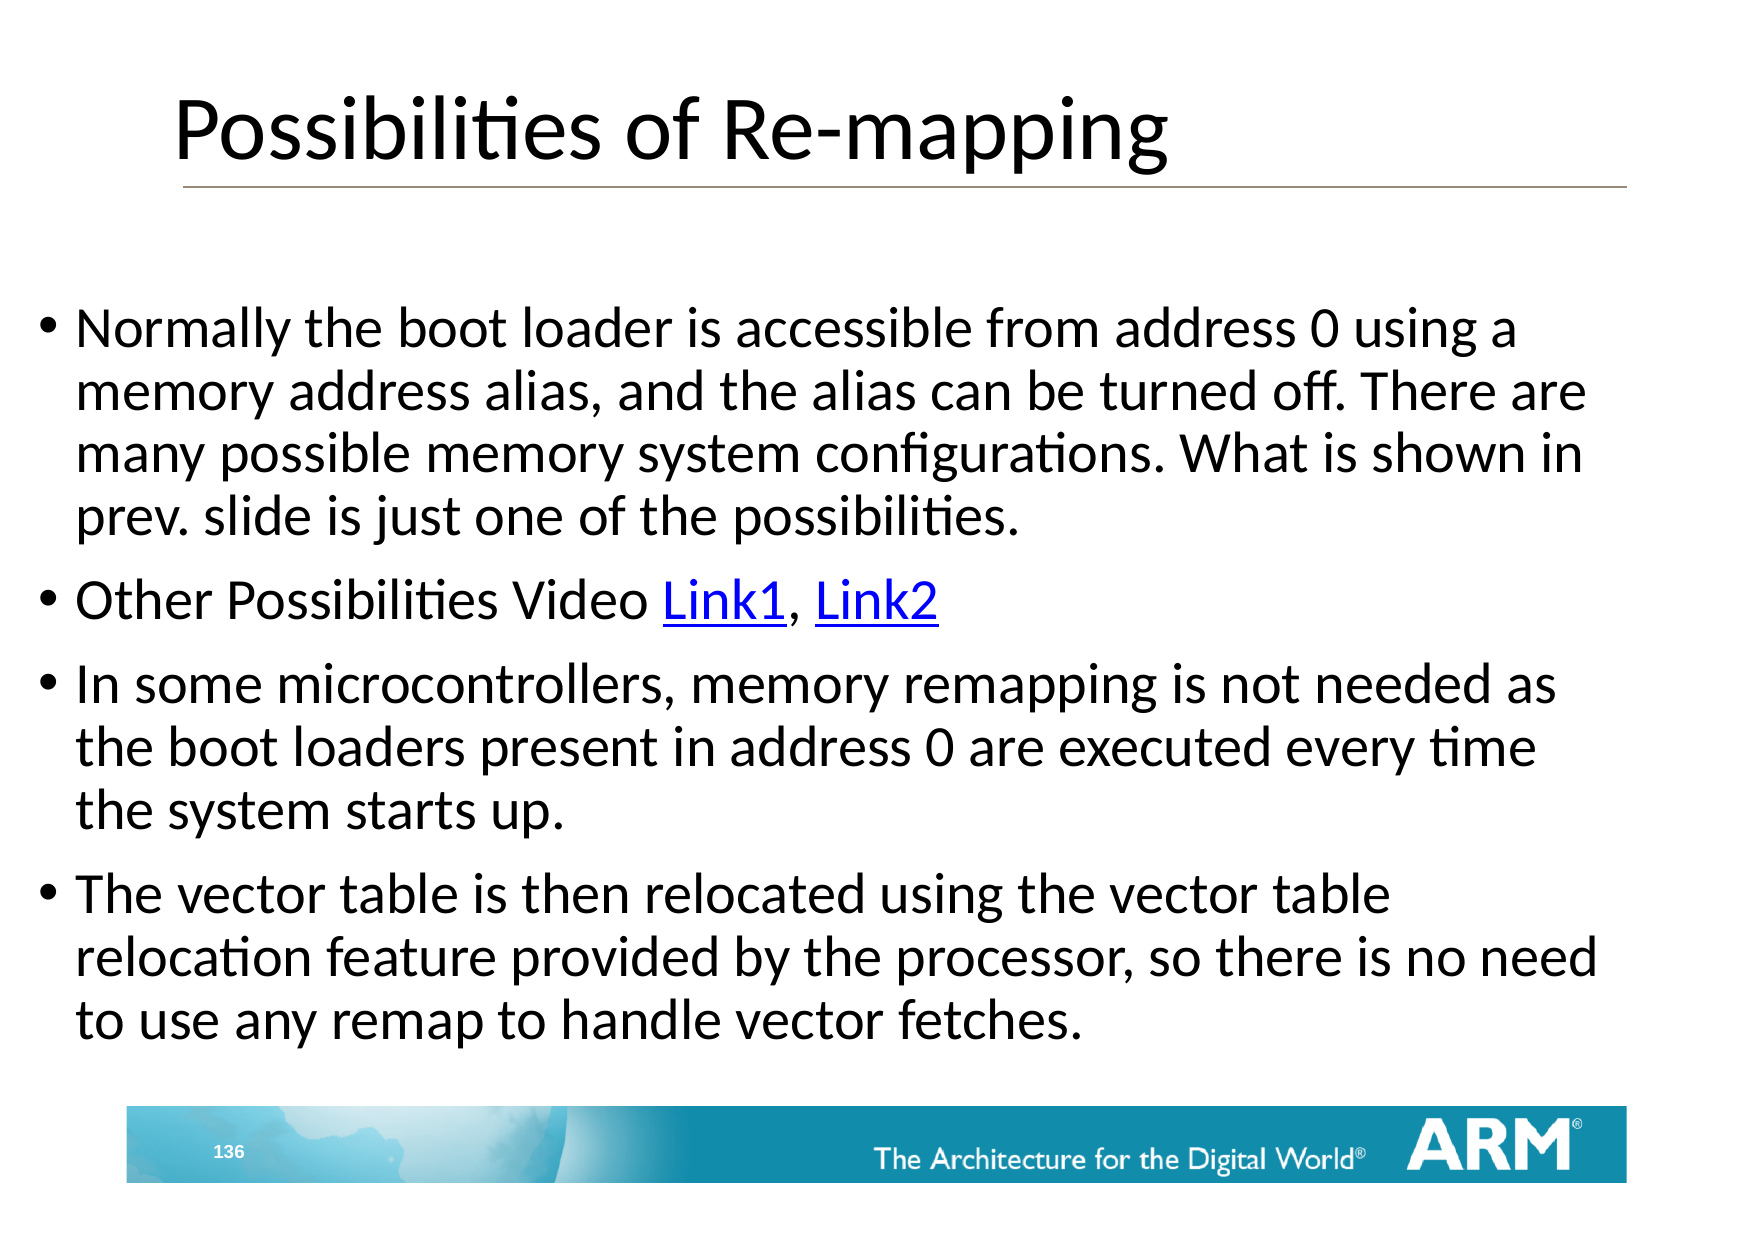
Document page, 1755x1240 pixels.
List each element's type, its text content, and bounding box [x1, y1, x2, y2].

list Normally the boot loader is accessible from address 0 using a memory address alias, and the alias can be turned off. There are many possible memory system configurations. What is shown in prev. slide is just one of the possibilities. Other Possibilities Video Link1, Link2 In some microcontrollers, memory remapping is not needed as the boot loaders present in address 0 are executed every time the system starts up. The vector table is then relocated using the vector table relocation feature provided by the processor, so there is no need to use any remap to handle vector fetches. [38, 296, 1612, 571]
slide_number 136 [198, 1139, 287, 1187]
title Possibilities of Re-mapping [173, 80, 1581, 172]
picture [126, 1106, 1627, 1183]
